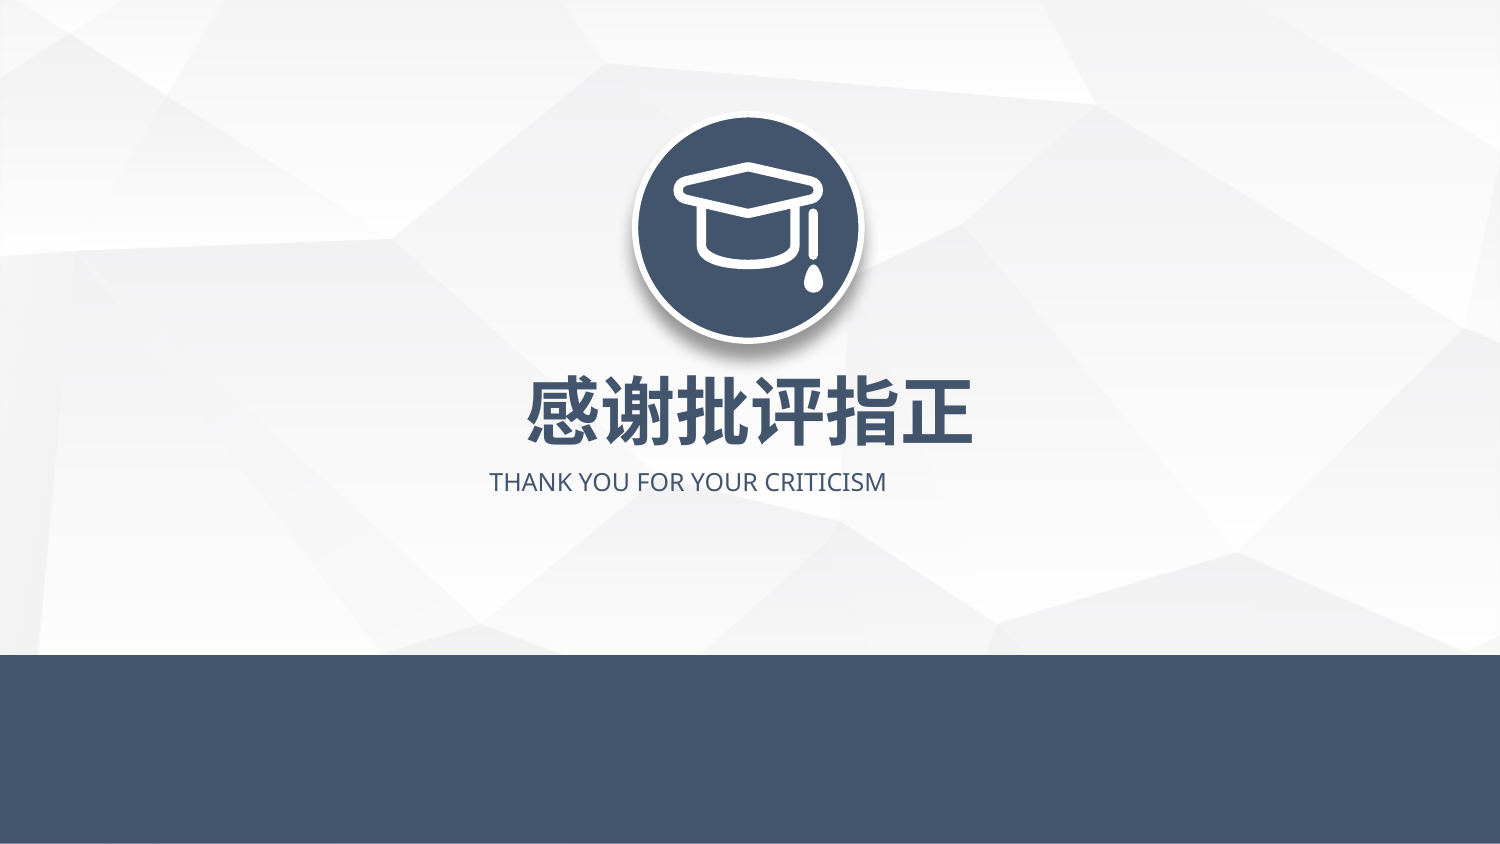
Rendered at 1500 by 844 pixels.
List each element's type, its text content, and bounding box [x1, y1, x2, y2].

text_box [0, 654, 1500, 844]
text_box 感谢批评指正 [510, 356, 990, 459]
text_box THANK YOU FOR YOUR CRITICISM [474, 459, 1026, 505]
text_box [635, 114, 862, 341]
picture [0, 0, 1500, 654]
